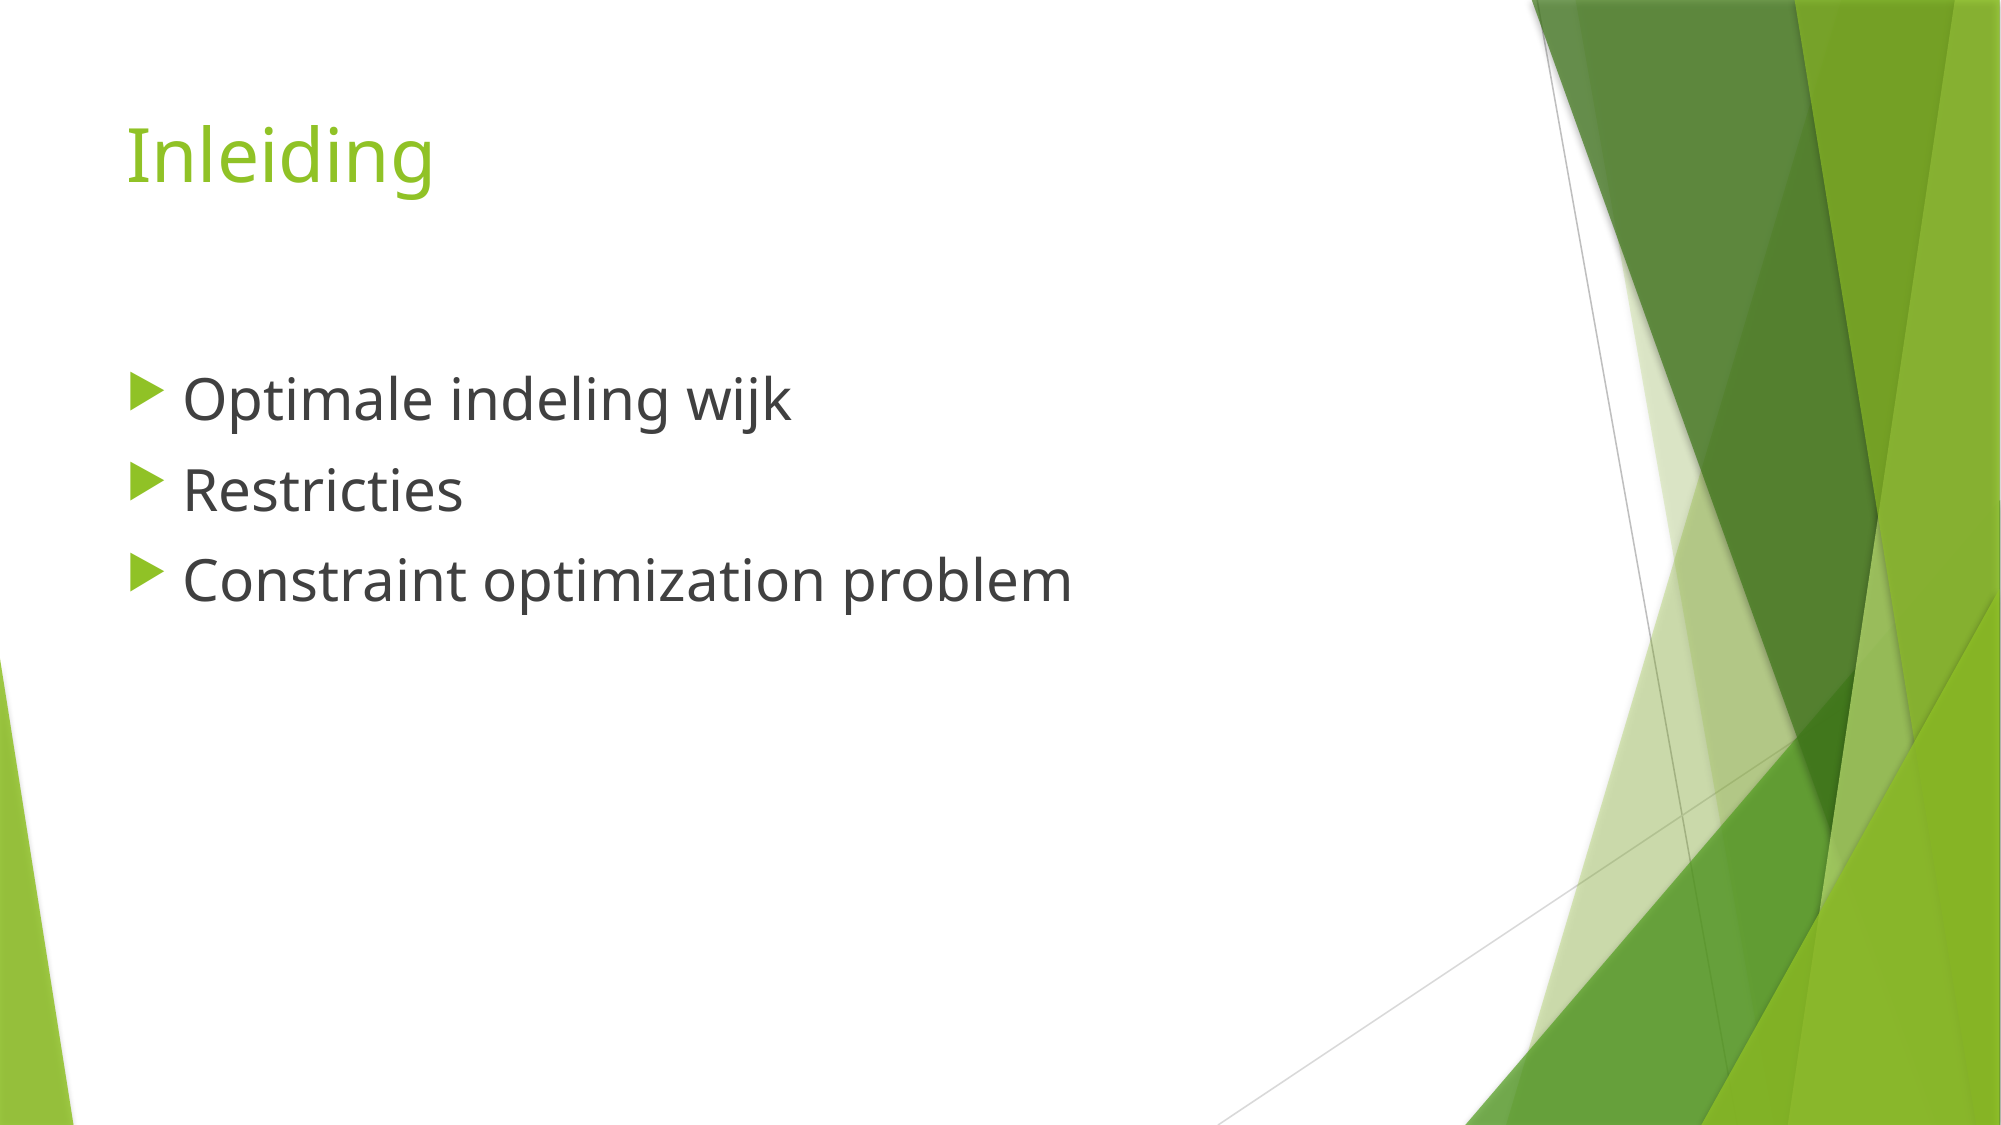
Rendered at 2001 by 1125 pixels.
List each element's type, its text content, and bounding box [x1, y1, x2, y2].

title Inleiding [111, 99, 1522, 317]
list Optimale indeling wijk Restricties Constraint optimization problem [111, 354, 1522, 992]
